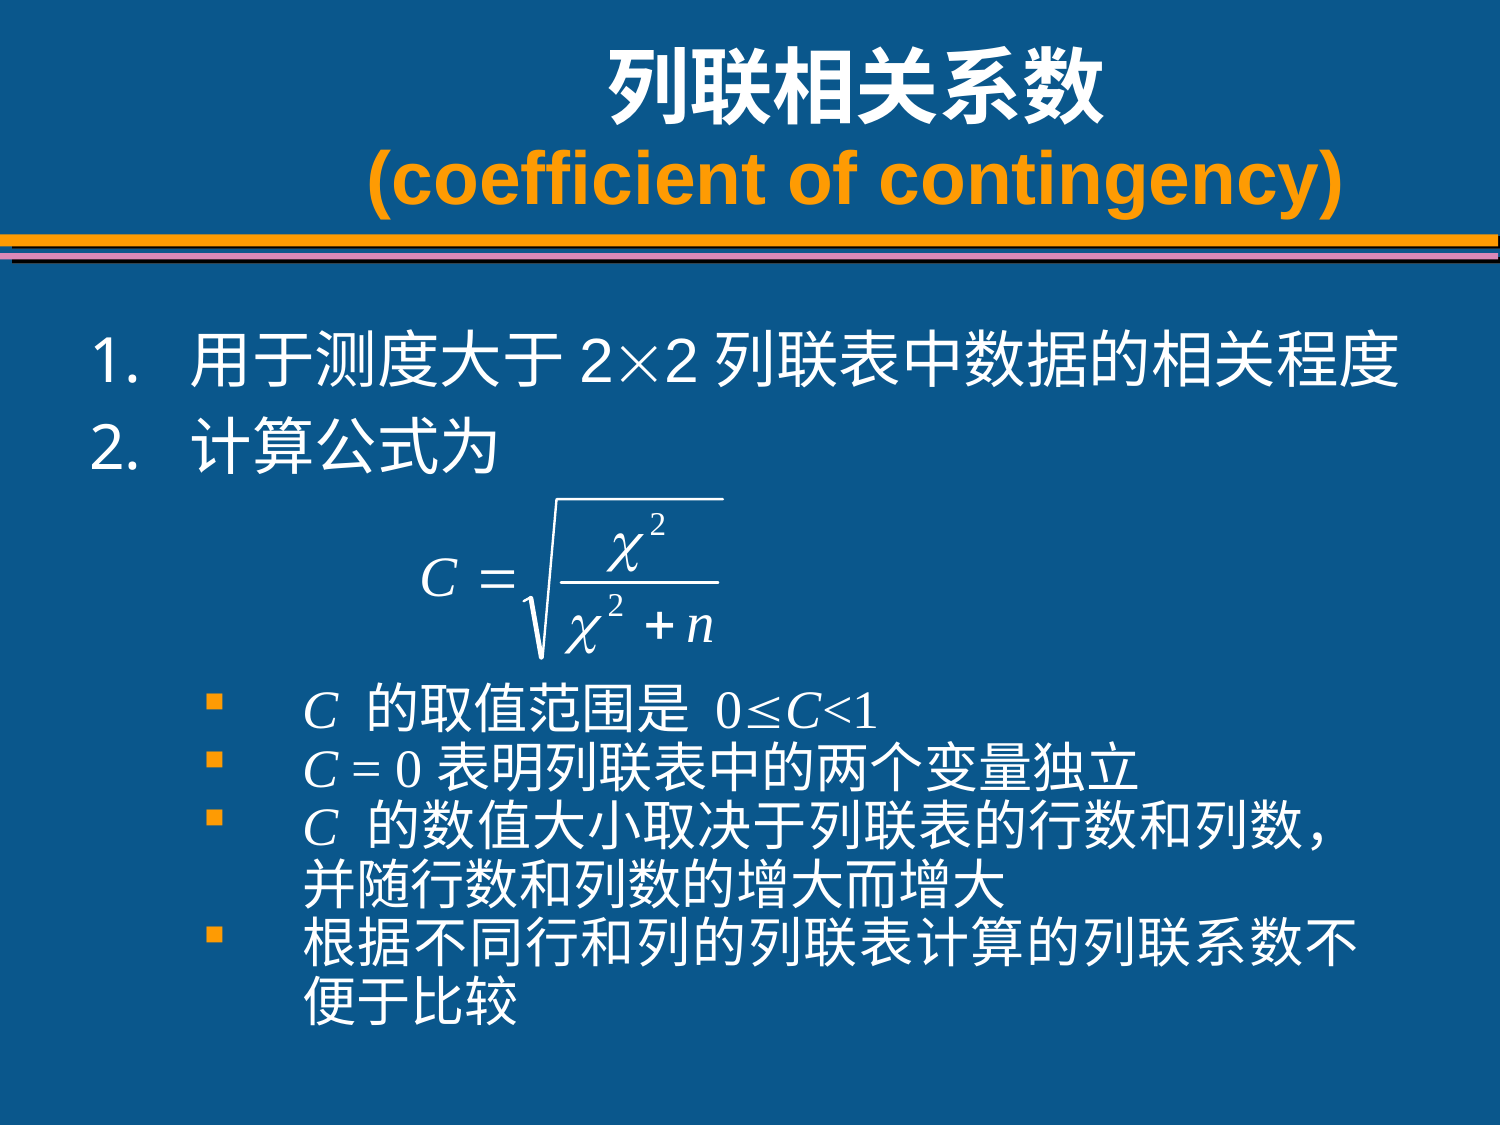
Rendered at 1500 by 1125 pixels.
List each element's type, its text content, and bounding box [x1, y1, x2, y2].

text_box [412, 487, 733, 671]
list 用于测度大于22列联表中数据的相关程度 计算公式为 [75, 312, 1438, 1038]
text_box C 的取值范围是 0C<1 C = 0表明列联表中的两个变量独立 C 的数值大小取决于列联表的行数和列数，并随行数和列数的增大而增大 根据不同行和列的列联表计算的列联系数不便于比较 [187, 674, 1375, 1038]
title 列联相关系数 (coefficient of contingency) [300, 37, 1413, 225]
